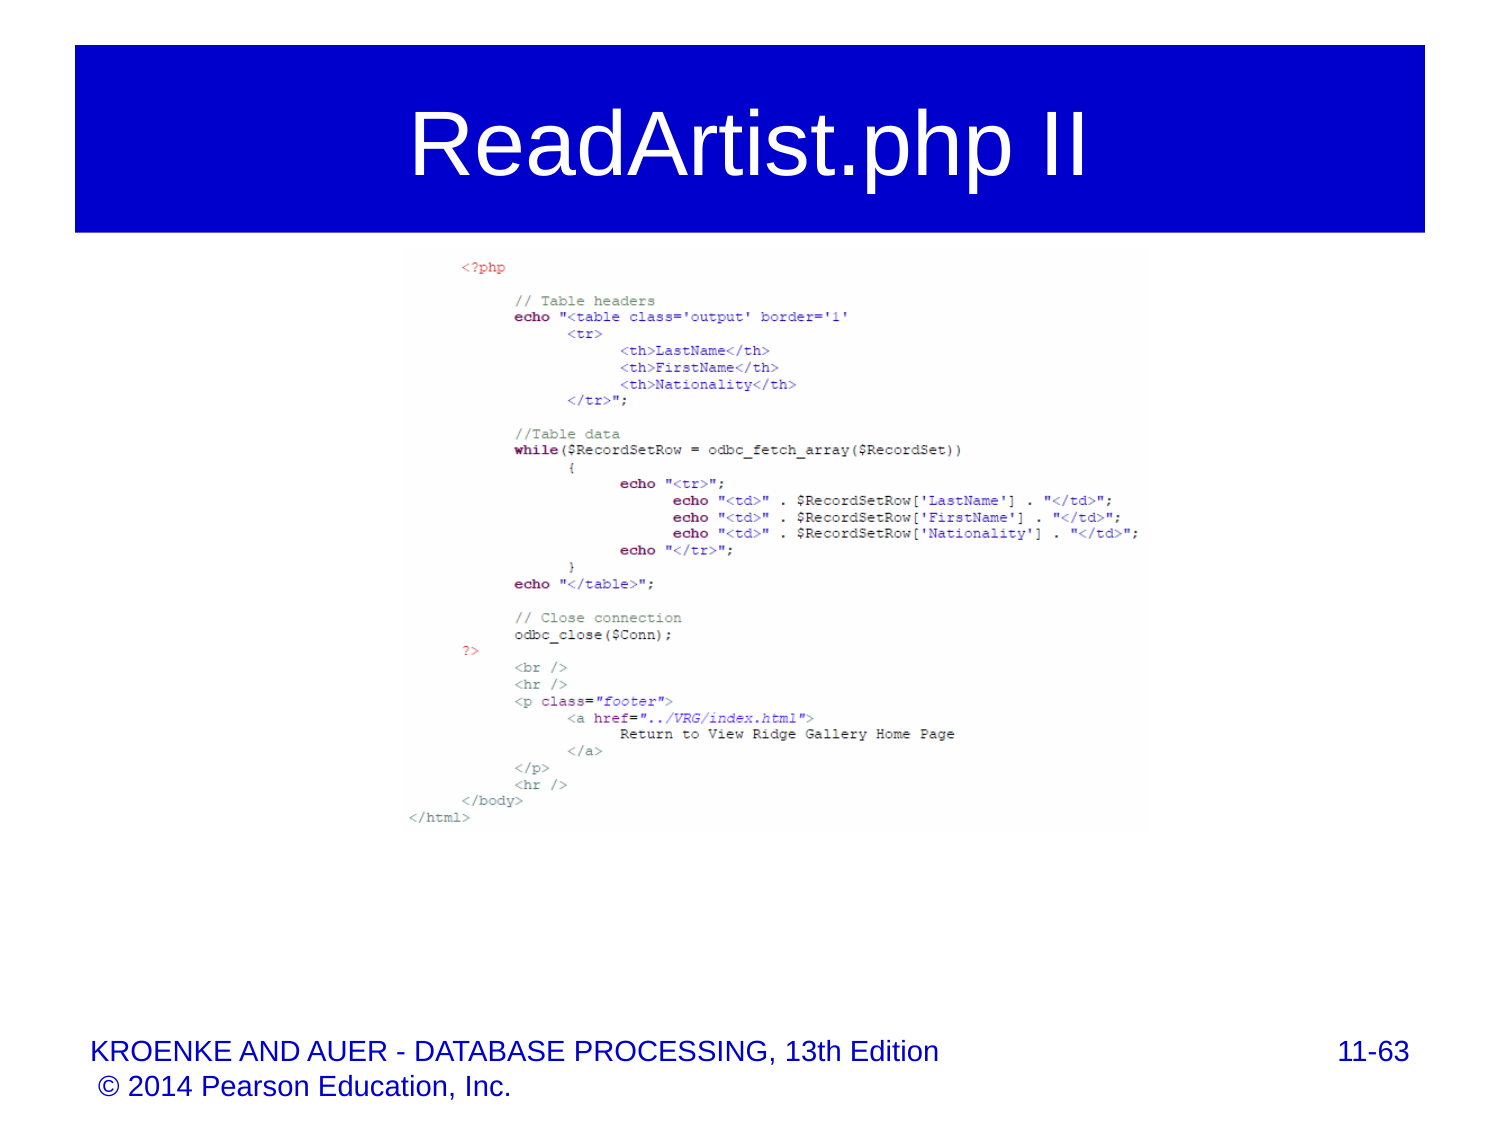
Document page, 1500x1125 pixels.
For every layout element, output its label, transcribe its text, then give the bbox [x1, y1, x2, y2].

footer KROENKE AND AUER - DATABASE PROCESSING, 13th Edition © 2014 Pearson Education, Inc. [74, 1024, 963, 1104]
title ReadArtist.php II [75, 45, 1425, 233]
picture [401, 249, 1151, 832]
slide_number 11-63 [1074, 1024, 1426, 1103]
